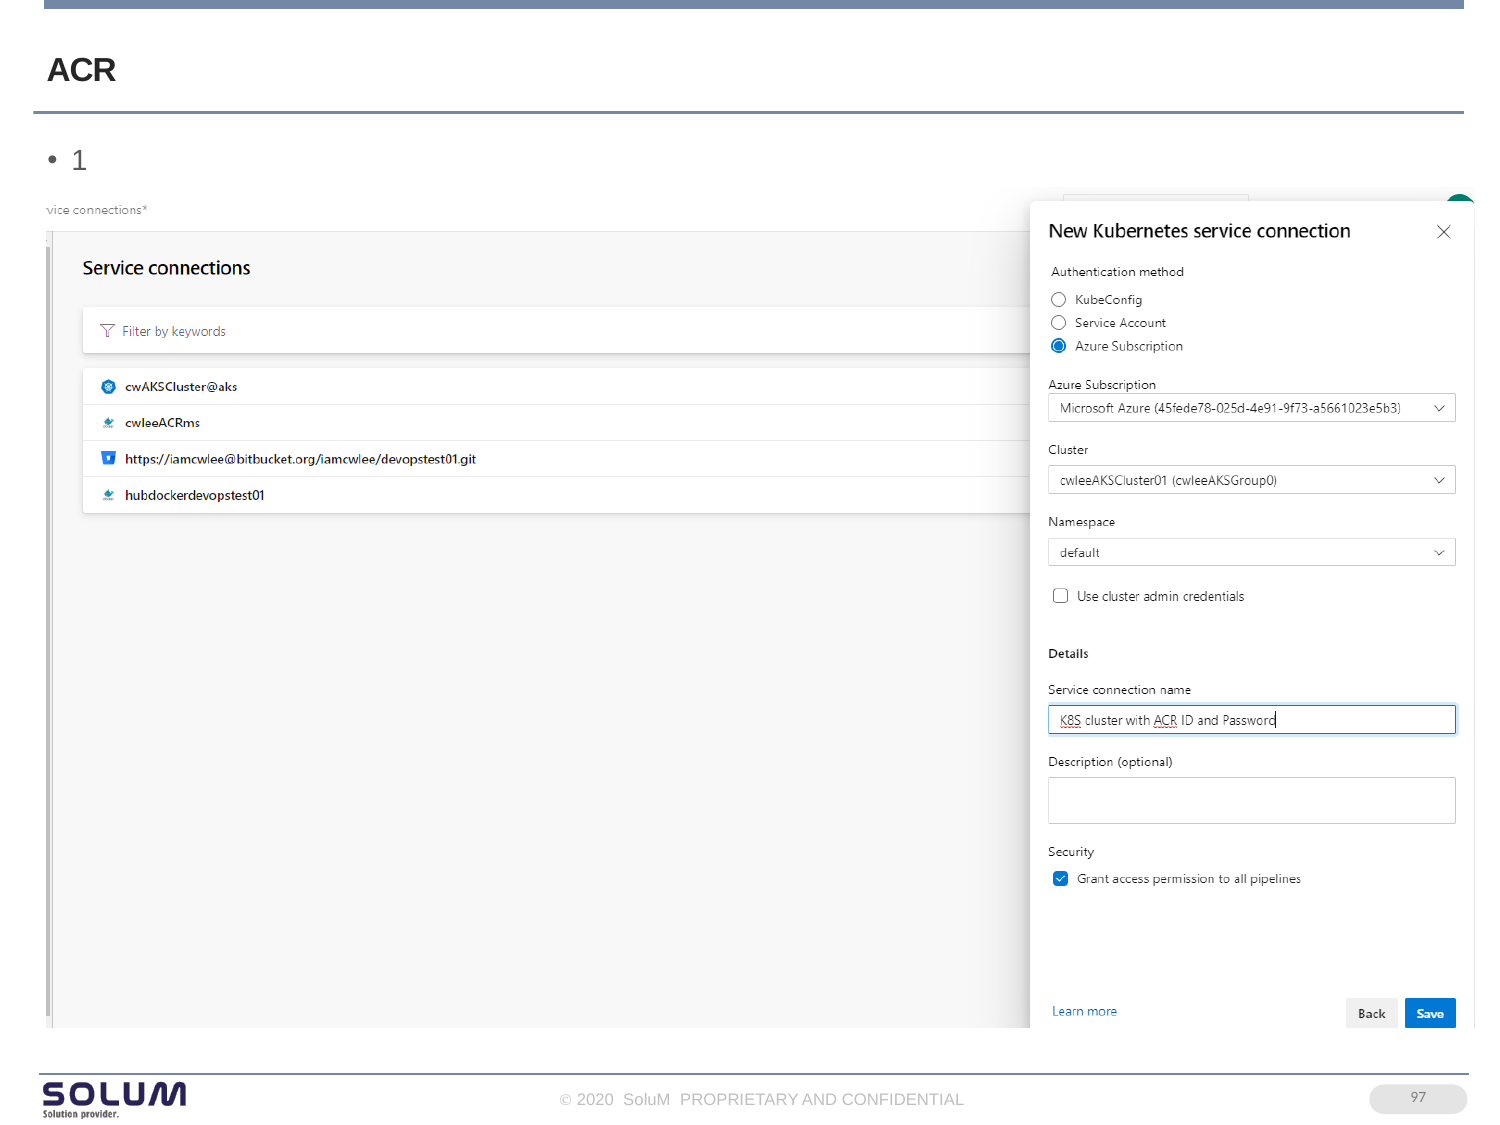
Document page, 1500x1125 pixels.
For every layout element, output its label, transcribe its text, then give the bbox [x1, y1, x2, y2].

title ACR [46, 28, 1349, 113]
picture [41, 1080, 187, 1119]
picture [46, 187, 1475, 1028]
subtitle 1 [33, 137, 1464, 562]
